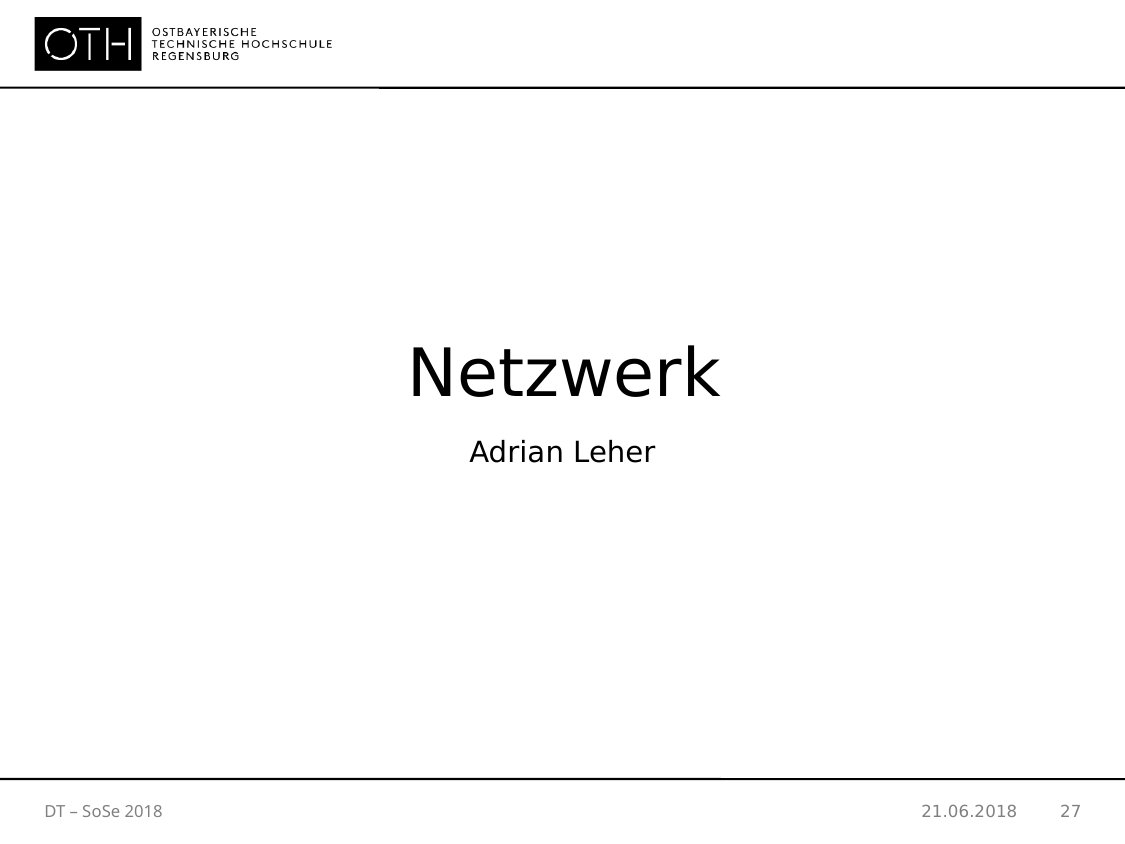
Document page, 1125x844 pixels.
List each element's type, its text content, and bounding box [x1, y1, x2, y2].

text_box Adrian Leher [35, 358, 1090, 544]
text_box Netzwerk [37, 259, 1092, 480]
picture [34, 17, 404, 71]
